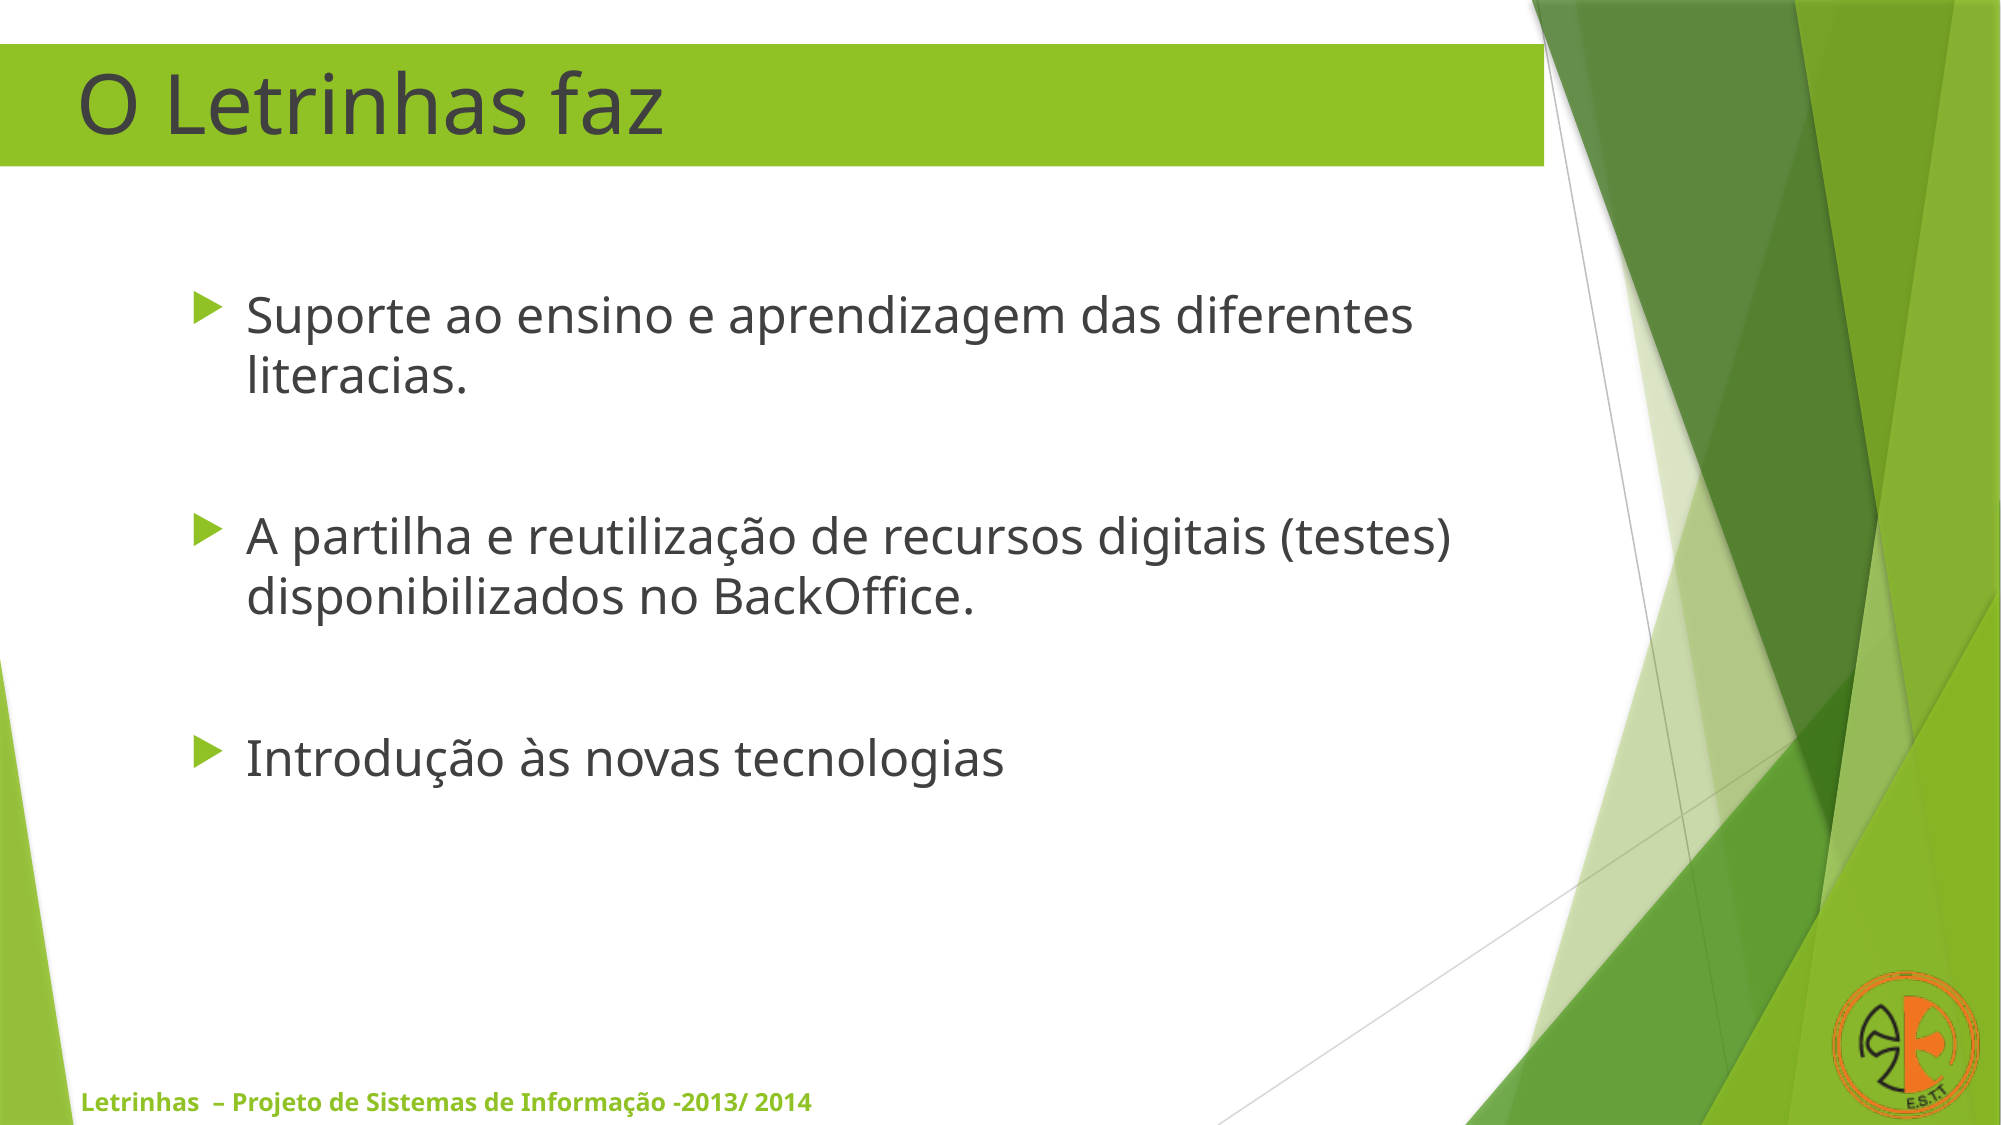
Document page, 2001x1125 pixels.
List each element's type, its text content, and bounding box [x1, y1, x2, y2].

text_box O Letrinhas faz [0, 44, 1545, 167]
text_box Letrinhas – Projeto de Sistemas de Informação -2013/ 2014 [65, 1079, 1066, 1124]
picture [1811, 967, 2000, 1125]
text_box Suporte ao ensino e aprendizagem das diferentes literacias. A partilha e reutilização de recursos digitais (testes) disponibilizados no BackOffice. Introdução às novas tecnologias [175, 275, 1560, 1106]
